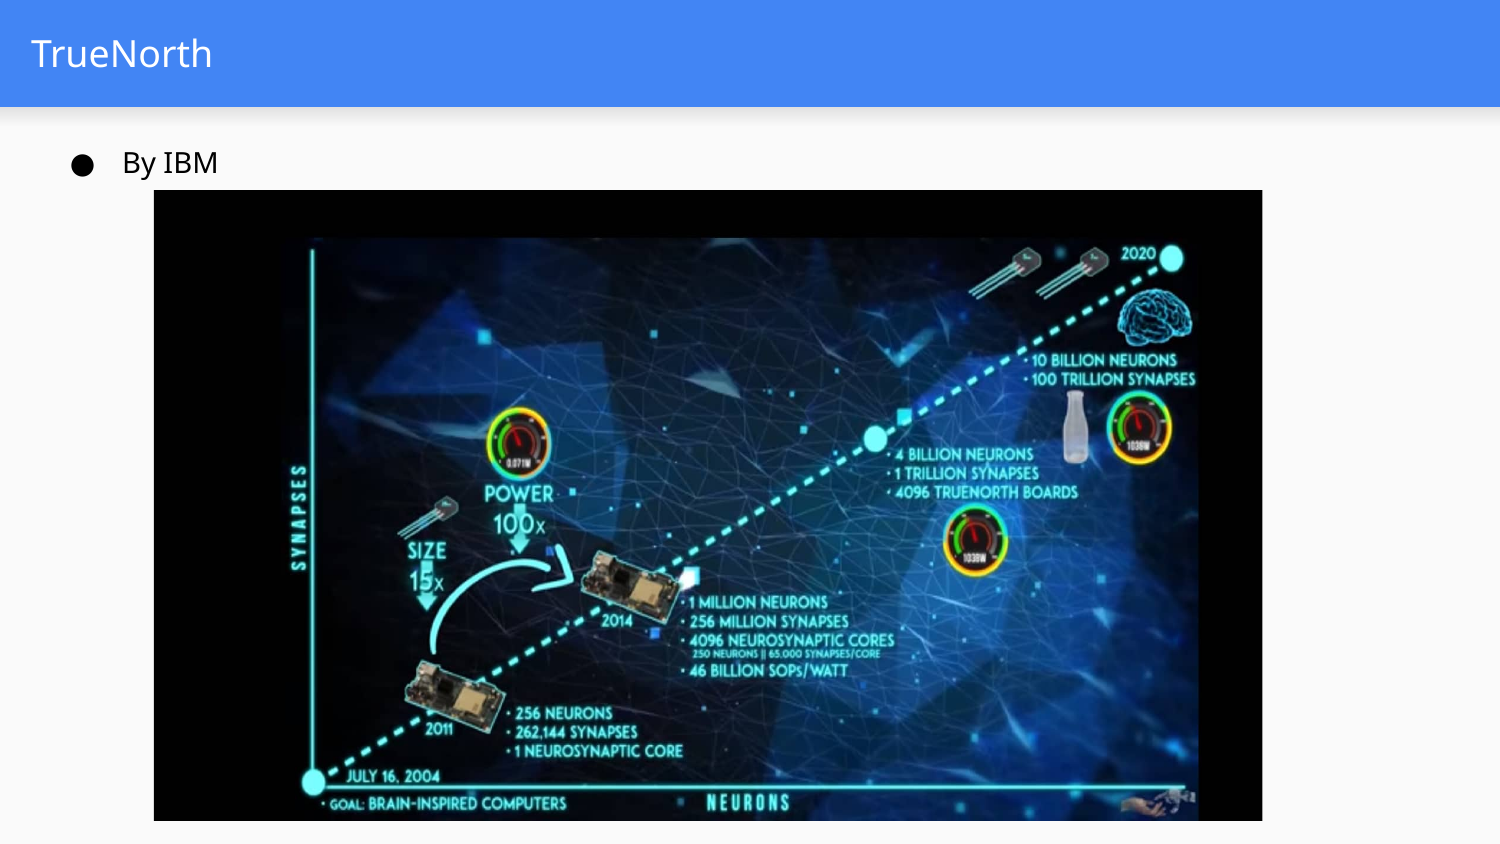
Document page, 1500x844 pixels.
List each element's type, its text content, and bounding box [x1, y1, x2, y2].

text_box By IBM [32, 129, 678, 245]
title TrueNorth [16, 2, 1464, 102]
picture [153, 189, 1263, 821]
